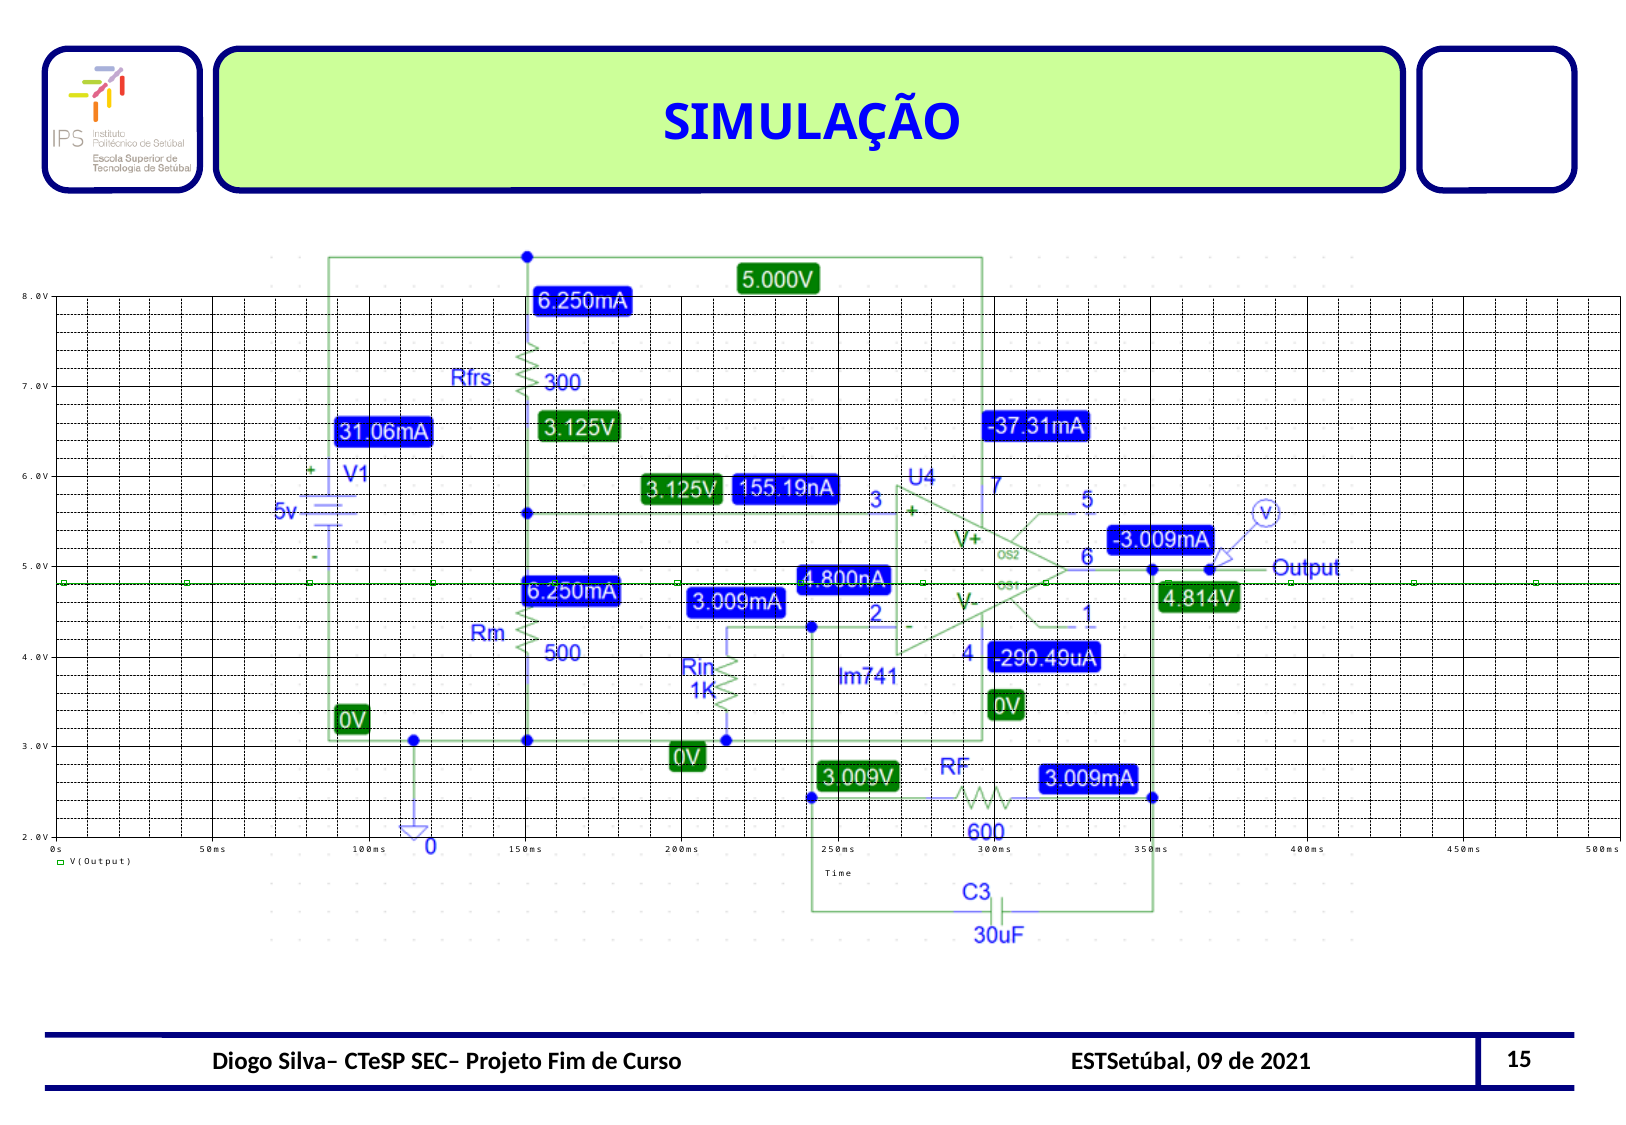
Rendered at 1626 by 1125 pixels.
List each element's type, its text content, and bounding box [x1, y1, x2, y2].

picture [53, 66, 191, 173]
text_box Simulação [222, 82, 1403, 157]
text_box 15 [1491, 1034, 1575, 1110]
picture [0, 243, 1625, 949]
